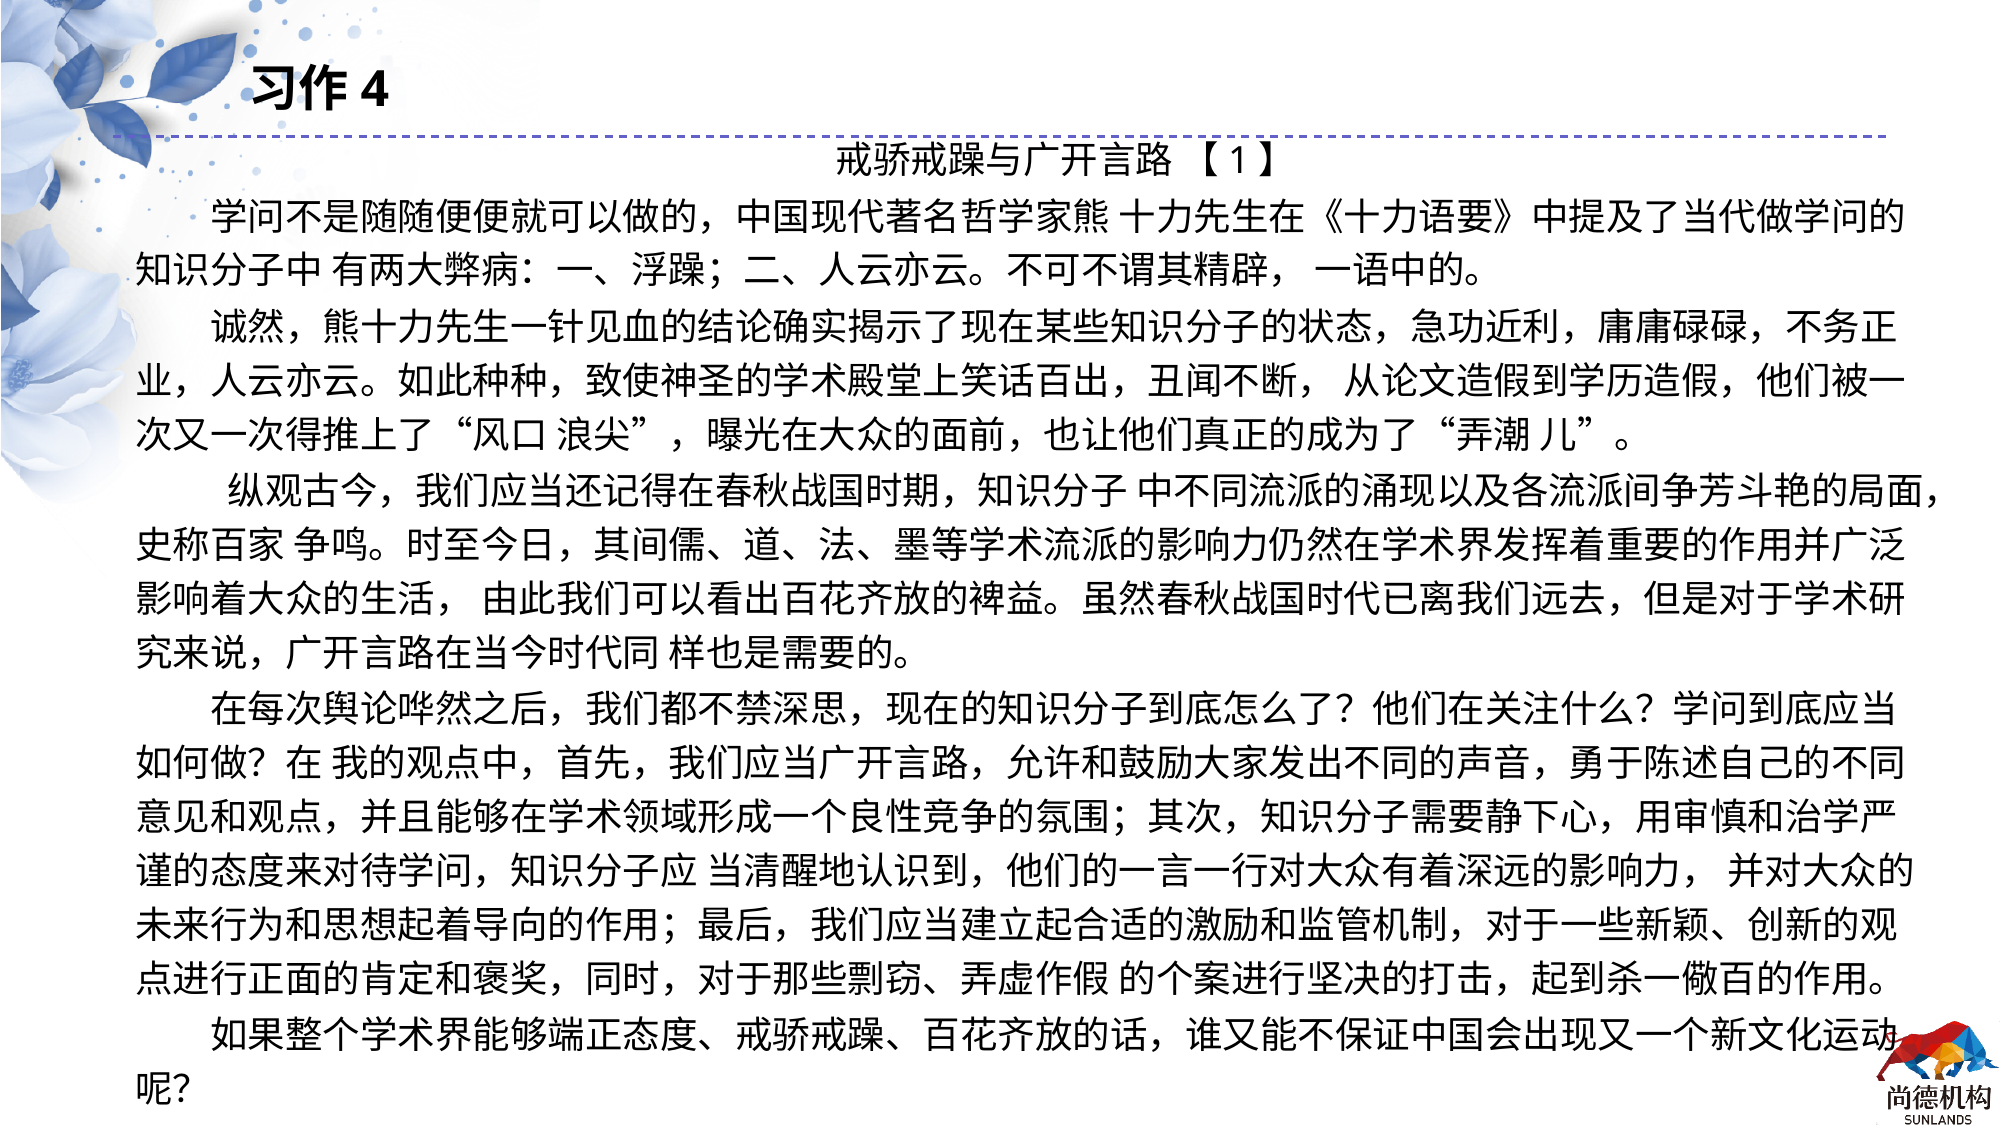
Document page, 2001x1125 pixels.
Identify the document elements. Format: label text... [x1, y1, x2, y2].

text_box 戒骄戒躁与广开言路 【1】 学问不是随随便便就可以做的，中国现代著名哲学家熊 十力先生在《十力语要》中提及了当代做学问的知识分子中 有两大弊病：一、浮躁；二、人云亦云。不可不谓其精辟， 一语中的。 诚然，熊十力先生一针见血的结论确实揭示了现在某些知识分子的状态，急功近利，庸庸碌碌，不务正业，人云亦云。如此种种，致使神圣的学术殿堂上笑话百出，丑闻不断， 从论文造假到学历造假，他们被一次又一次得推上了“风口 浪尖”，曝光在大众的面前，也让他们真正的成为了“弄潮 儿”。 纵观古今，我们应当还记得在春秋战国时期，知识分子 中不同流派的涌现以及各流派间争芳斗艳的局面，史称百家 争鸣。时至今日，其间儒、道、法、墨等学术流派的影响力仍然在学术界发挥着重要的作用并广泛影响着大众的生活， 由此我们可以看出百花齐放的裨益。虽然春秋战国时代已离我们远去，但是对于学术研究来说，广开言路在当今时代同 样也是需要的。 在每次舆论哗然之后，我们都不禁深思，现在的知识分子到底怎么了？他们在关注什么？学问到底应当如何做？在 我的观点中，首先，我们应当广开言路，允许和鼓励大家发出不同的声音，勇于陈述自己的不同意见和观点，并且能够在学术领域形成一个良性竞争的氛围；其次，知识分子需要静下心，用审慎和治学严谨的态度来对待学问，知识分子应 当清醒地认识到，他们的一言一行对大众有着深远的影响力， 并对大众的未来行为和思想起着导向的作用；最后，我们应当建立起合适的激励和监管机制，对于一些新颖、创新的观 点进行正面的肯定和褒奖，同时，对于那些剽窃、弄虚作假 的个案进行坚决的打击，起到杀一儆百的作用。 如果整个学术界能够端正态度、戒骄戒躁、百花齐放的话，谁又能不保证中国会出现又一个新文化运动呢？ [133, 124, 1930, 1110]
text_box 习作4 [233, 48, 730, 124]
picture [2, 0, 540, 578]
picture [1876, 1019, 2000, 1125]
